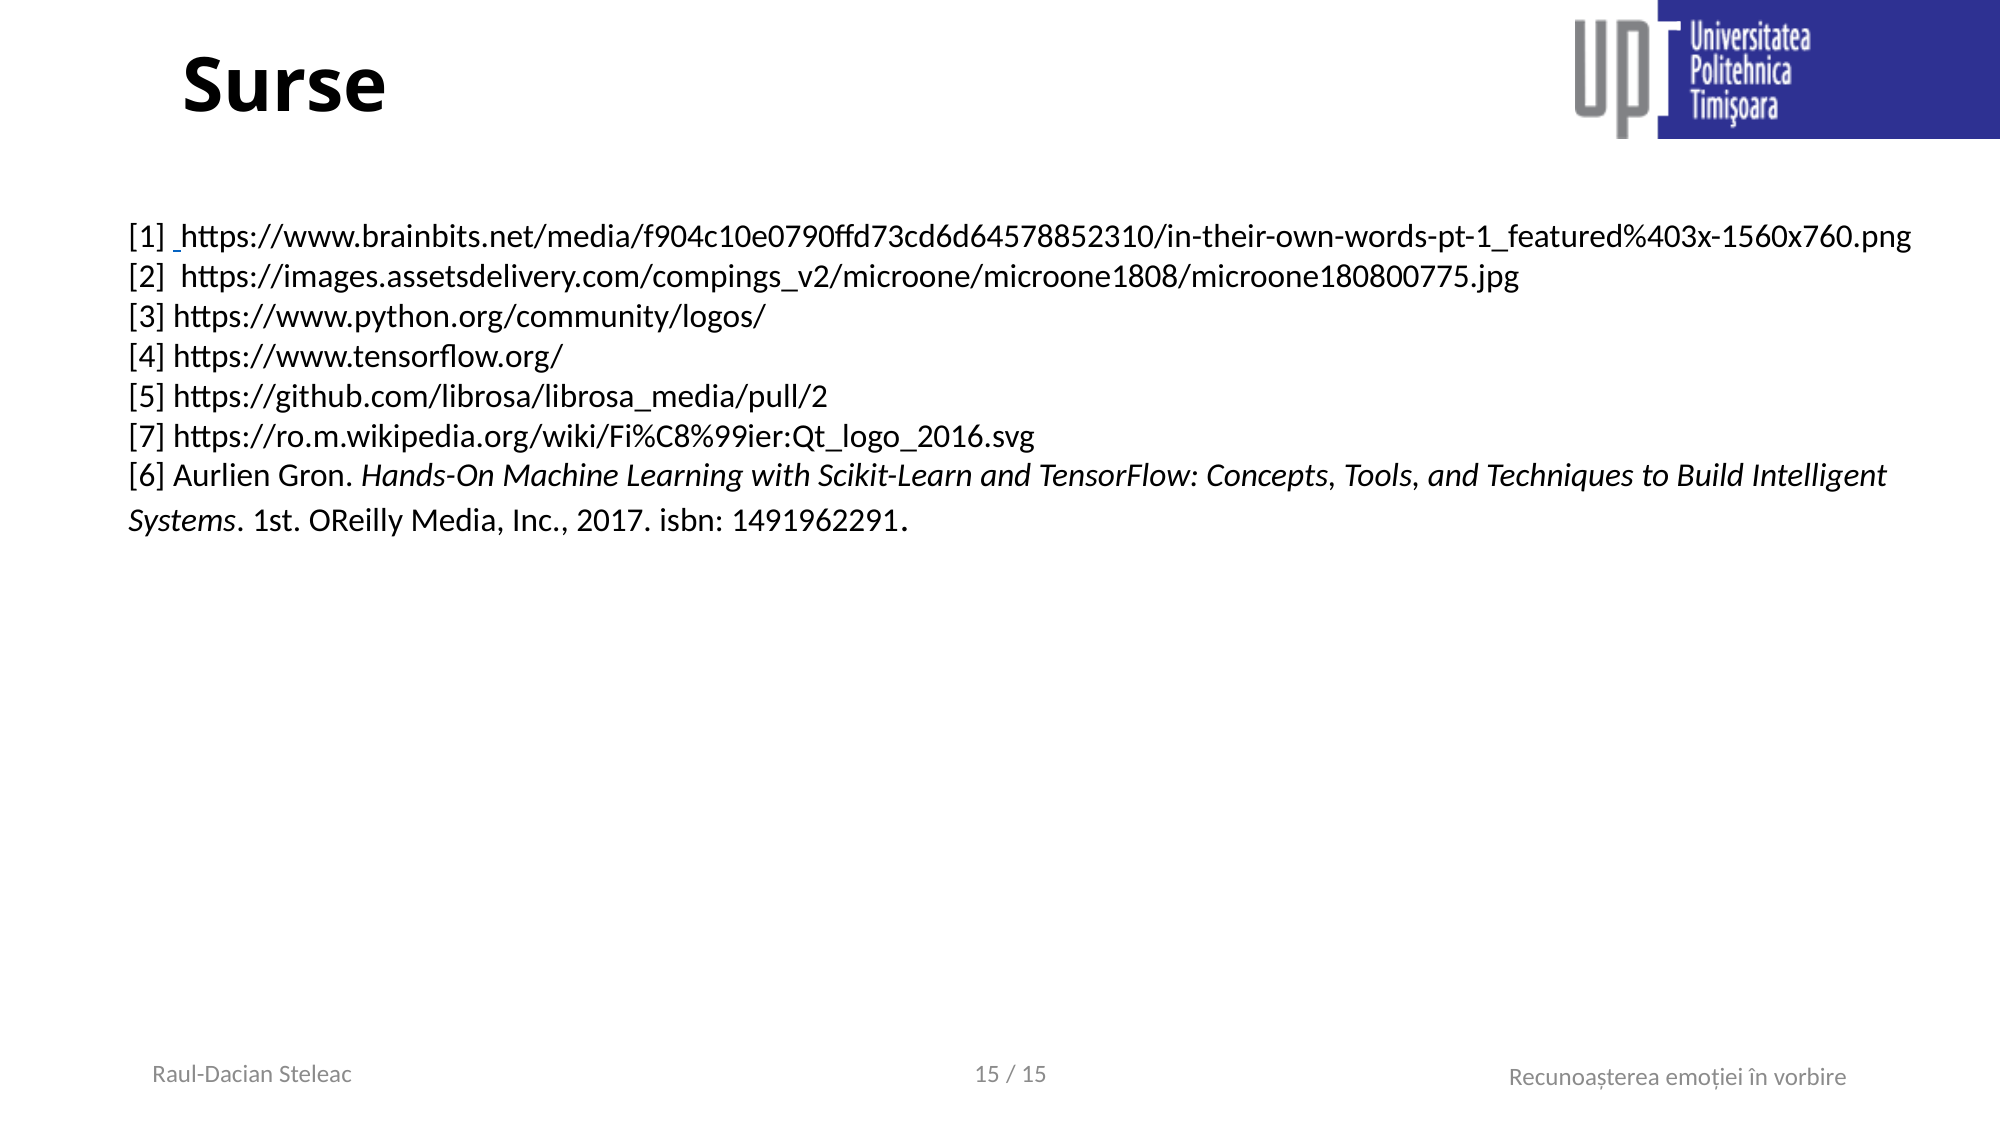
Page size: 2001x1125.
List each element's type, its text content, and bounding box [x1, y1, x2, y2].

picture [1575, 0, 2000, 139]
slide_number Raul-Dacian Steleac [137, 1042, 588, 1103]
text_box Surse [167, 36, 1002, 139]
footer Recunoașterea emoției în vorbire [1187, 1045, 1863, 1105]
text_box [1] https://www.brainbits.net/media/f904c10e0790ffd73cd6d64578852310/in-their-own-words-pt-1_featured%403x-1560x760.png [2] https://images.assetsdelivery.com/compings_v2/microone/microone1808/microone180800775.jpg [3] https://www.python.org/community/logos/ [4] https://www.tensorflow.org/ [5] https://github.com/librosa/librosa_media/pull/2 [7] https://ro.m.wikipedia.org/wiki/Fi%C8%99ier:Qt_logo_2016.svg [6] Aurlien Gron. Hands-On Machine Learning with Scikit-Learn and TensorFlow: Concepts, Tools, and Techniques to Build Intelligent Systems. 1st. OReilly Media, Inc., 2017. isbn: 1491962291. [113, 206, 1948, 666]
text_box / 15 [991, 1049, 1079, 1095]
slide_number 15 [947, 1042, 1015, 1103]
